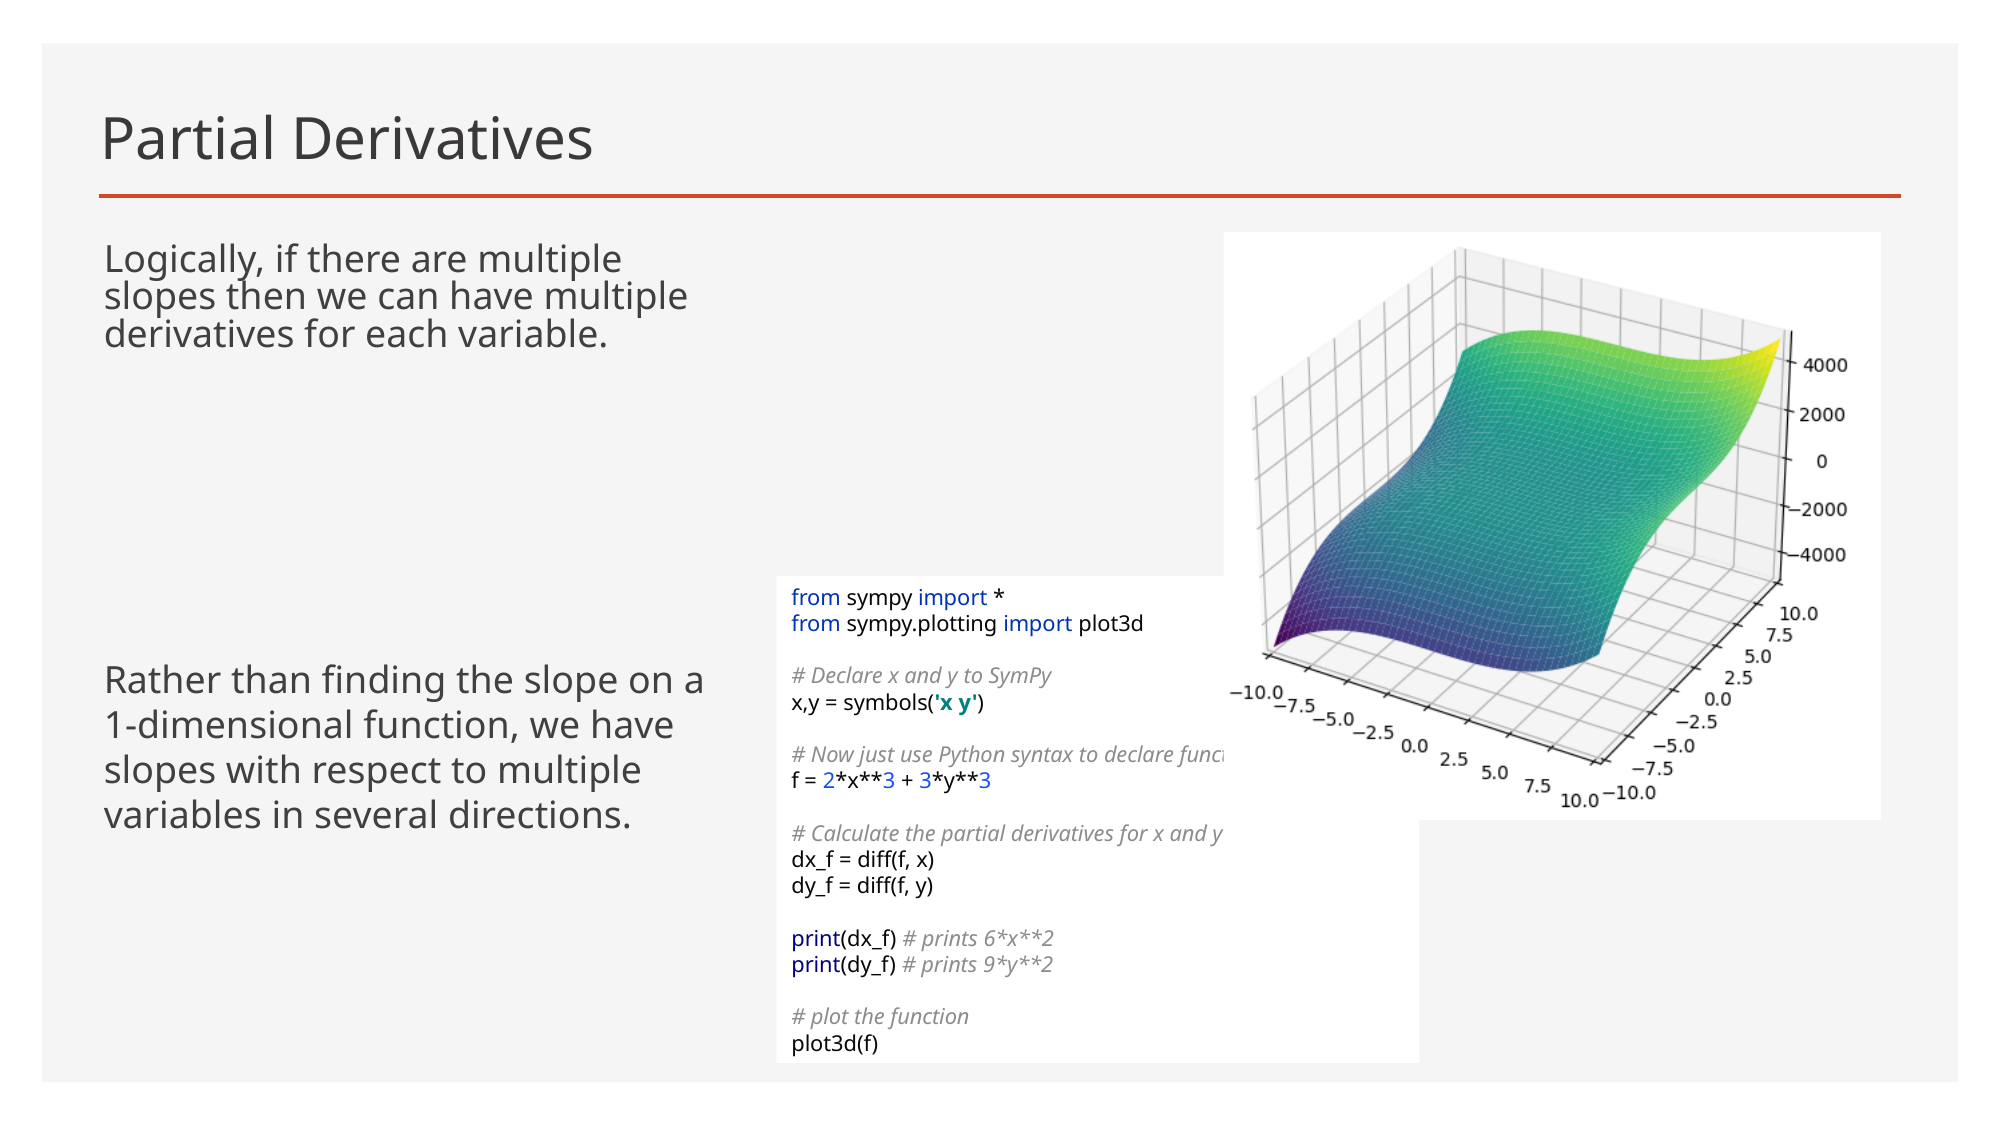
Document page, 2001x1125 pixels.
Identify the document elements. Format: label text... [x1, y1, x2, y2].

text_box from sympy import * from sympy.plotting import plot3d # Declare x and y to SymPy x,y = symbols('x y') # Now just use Python syntax to declare function f = 2*x**3 + 3*y**3 # Calculate the partial derivatives for x and y dx_f = diff(f, x) dy_f = diff(f, y) print(dx_f) # prints 6*x**2 print(dy_f) # prints 9*y**2 # plot the function plot3d(f) [776, 575, 1420, 1063]
title Partial Derivatives [85, 73, 1089, 179]
picture [1223, 232, 1881, 820]
